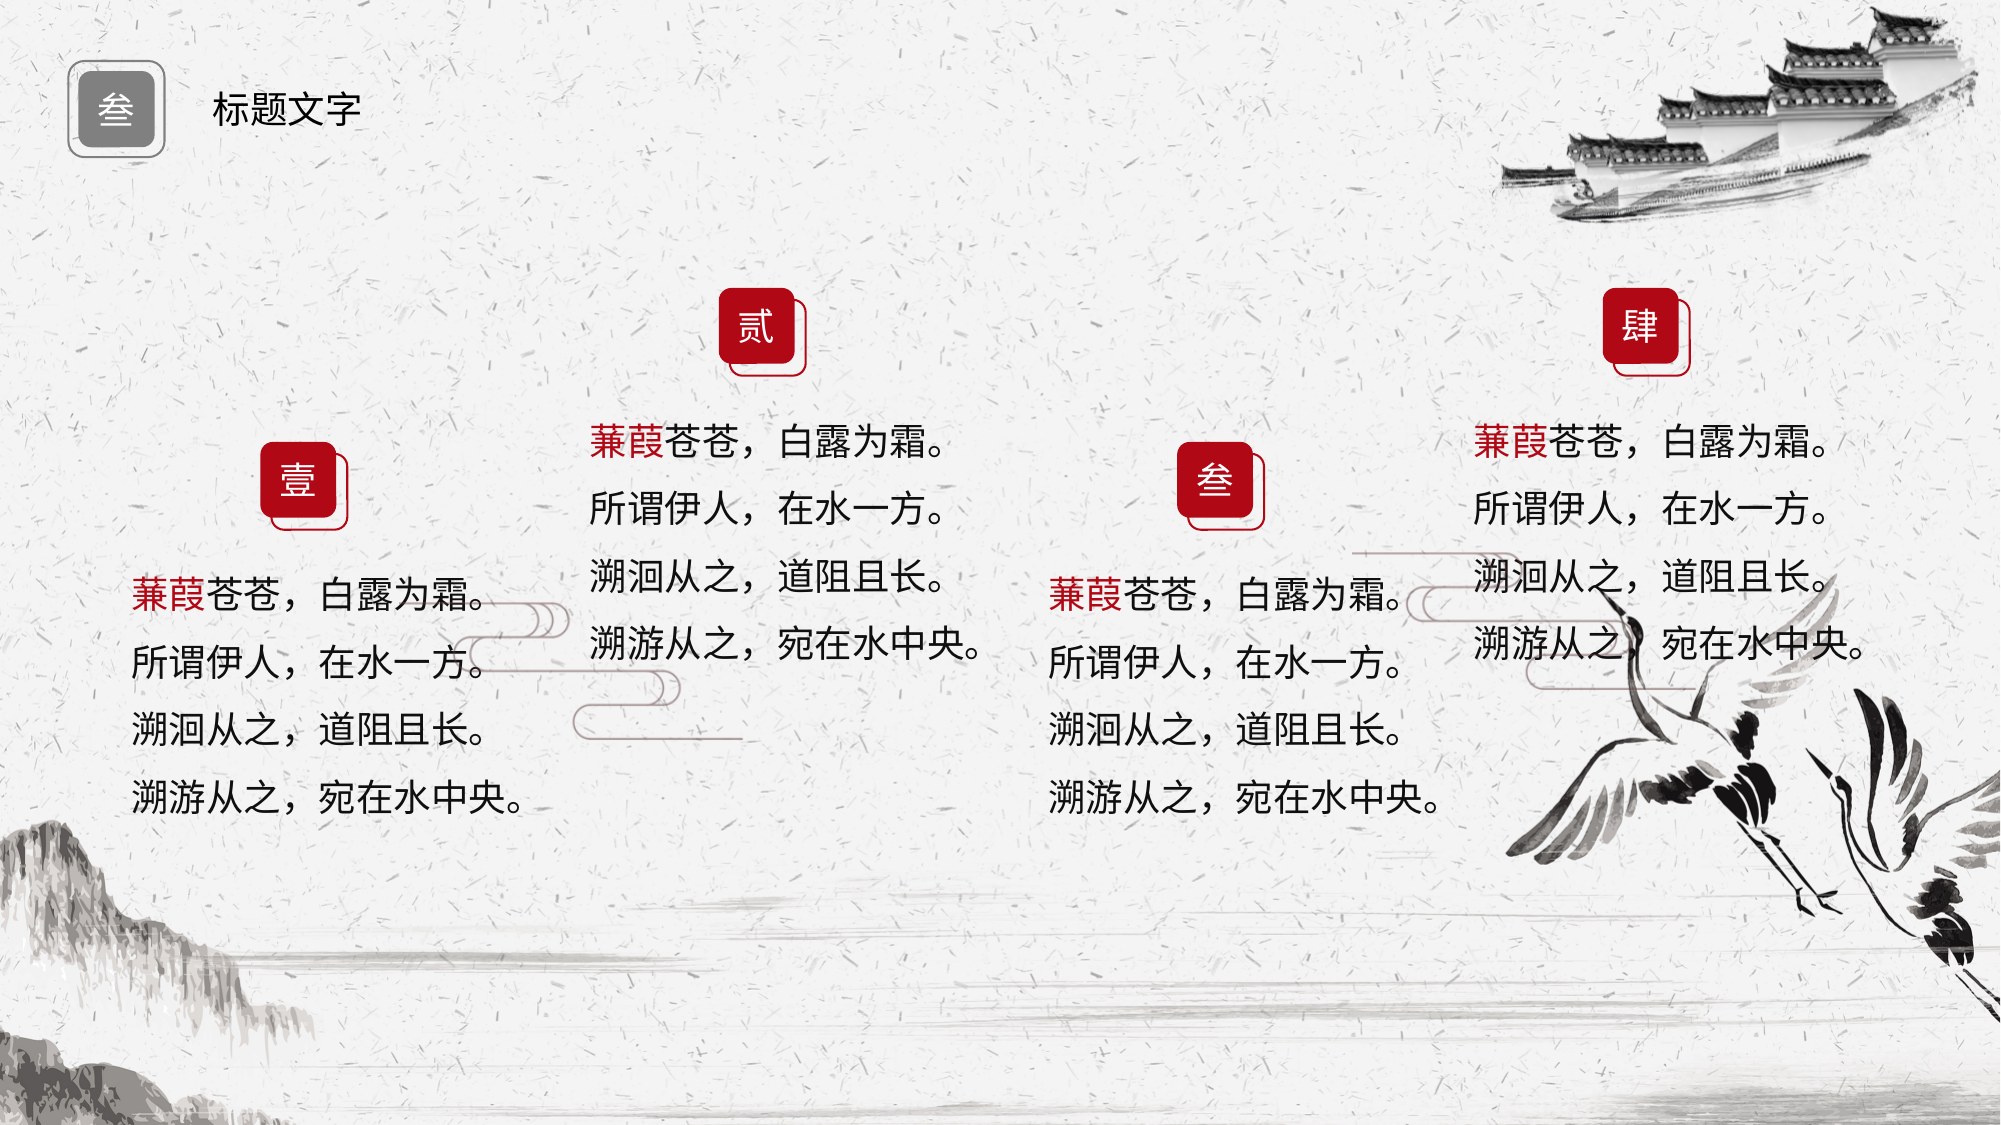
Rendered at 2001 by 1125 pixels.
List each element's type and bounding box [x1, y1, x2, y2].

text_box [574, 287, 987, 667]
picture [0, 0, 2001, 1125]
text_box [68, 60, 379, 158]
text_box [1033, 441, 1445, 821]
text_box [116, 441, 529, 821]
text_box [1458, 287, 1871, 667]
